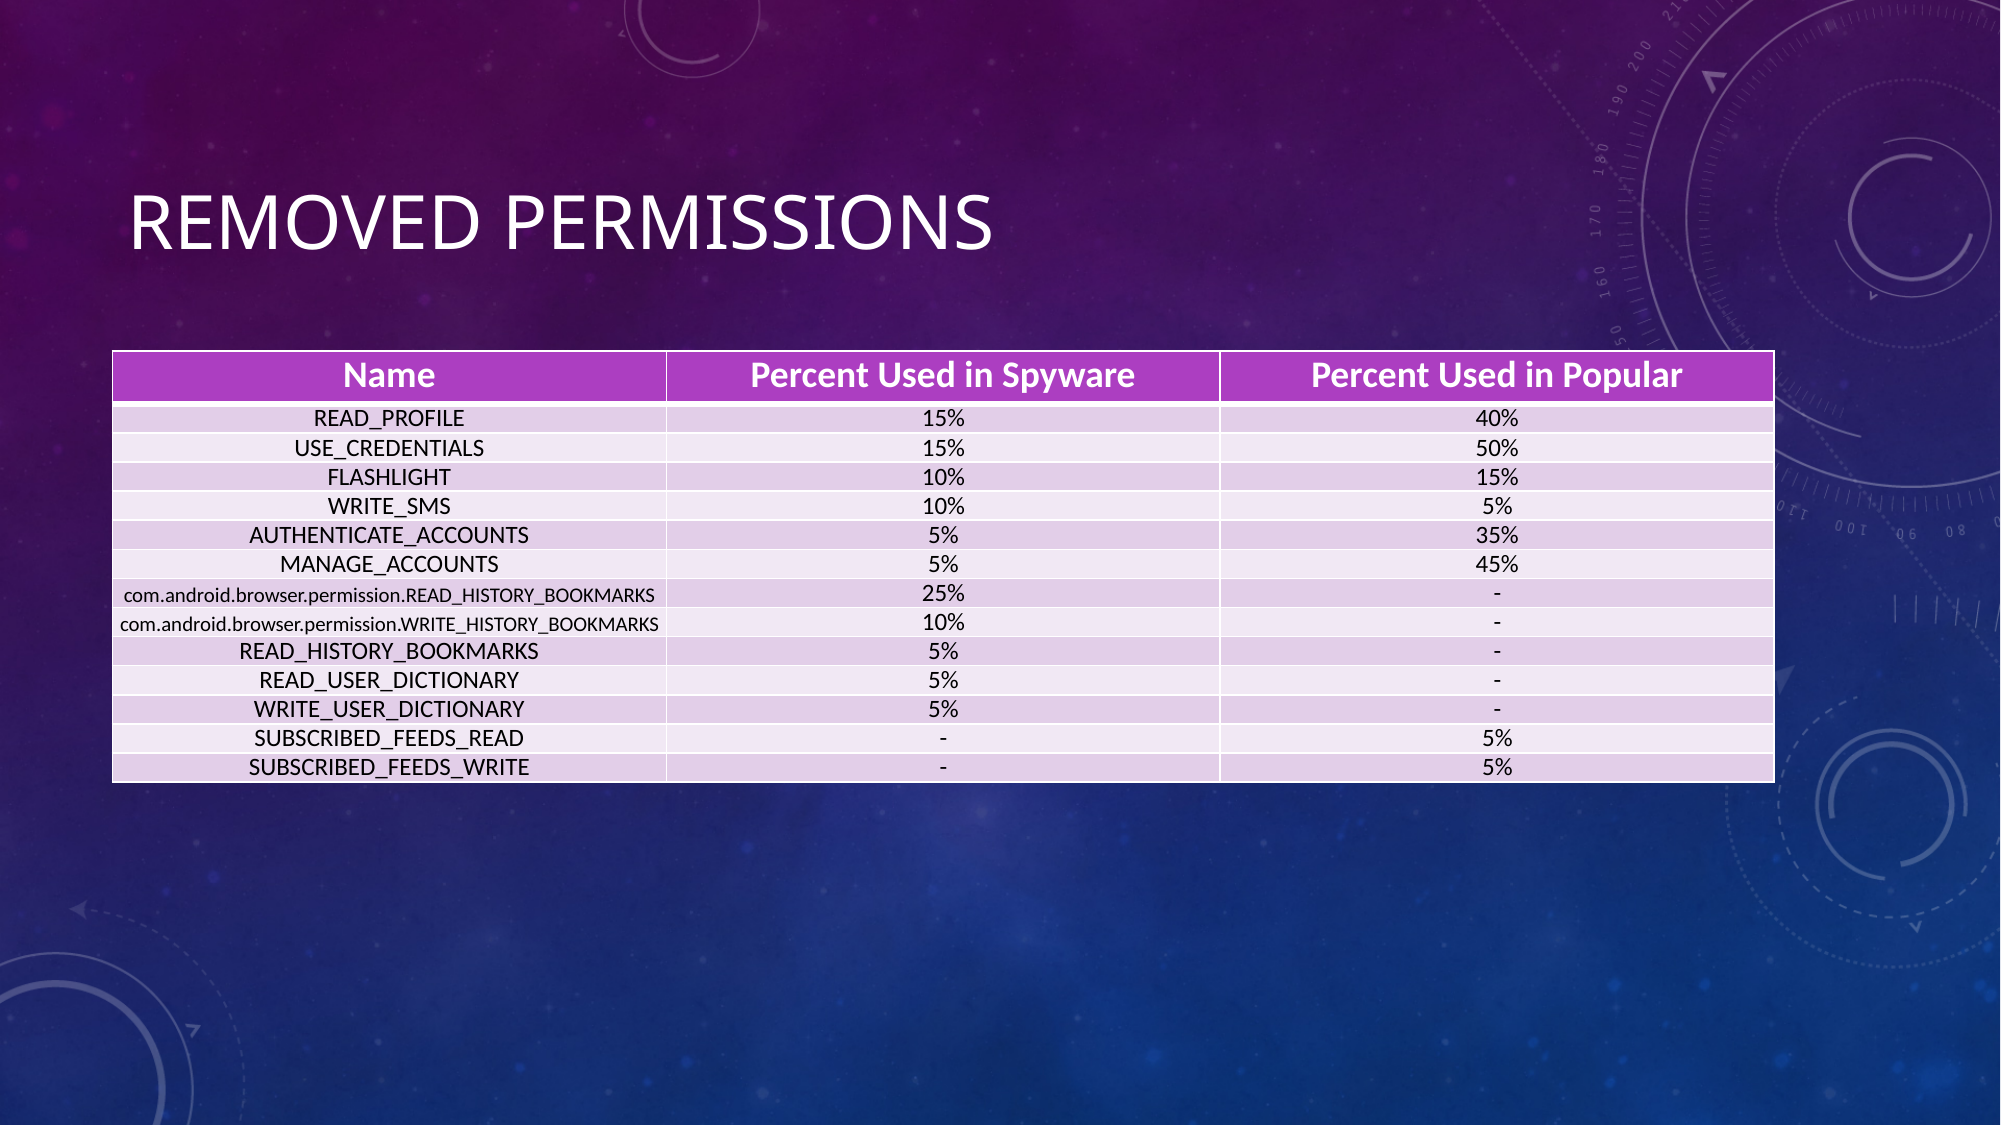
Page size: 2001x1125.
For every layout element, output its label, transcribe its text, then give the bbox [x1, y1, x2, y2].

table_cell - [1221, 637, 1773, 665]
table_cell com.android.browser.permission.WRITE_HISTORY_BOOKMARKS [113, 608, 666, 636]
table_cell USE_CREDENTIALS [113, 434, 666, 461]
table_cell SUBSCRIBED_FEEDS_WRITE [113, 754, 666, 781]
table_cell 45% [1221, 550, 1773, 578]
title Removed Permissions [112, 99, 1775, 339]
table_cell READ_USER_DICTIONARY [113, 666, 666, 694]
table_cell SUBSCRIBED_FEEDS_READ [113, 725, 666, 752]
picture [0, 0, 2001, 1125]
table_cell AUTHENTICATE_ACCOUNTS [113, 521, 666, 549]
table_cell 10% [667, 463, 1219, 490]
table_cell 15% [667, 407, 1219, 432]
table_cell 25% [667, 579, 1219, 607]
table_cell 5% [667, 637, 1219, 665]
table_cell 15% [1221, 463, 1773, 490]
table_header Name [113, 352, 666, 401]
table_cell 10% [667, 492, 1219, 519]
table_cell READ_PROFILE [113, 407, 666, 432]
table_cell 40% [1221, 407, 1773, 432]
table_cell - [667, 754, 1219, 781]
table_cell MANAGE_ACCOUNTS [113, 550, 666, 578]
table_cell - [1221, 696, 1773, 723]
table_cell WRITE_USER_DICTIONARY [113, 696, 666, 723]
table_cell FLASHLIGHT [113, 463, 666, 490]
table_cell 5% [1221, 725, 1773, 752]
table_cell WRITE_SMS [113, 492, 666, 519]
table_header Percent Used in Popular [1221, 352, 1773, 401]
table_cell 5% [1221, 754, 1773, 781]
table_cell - [1221, 666, 1773, 694]
table_cell 5% [1221, 492, 1773, 519]
table_header Percent Used in Spyware [667, 352, 1219, 401]
table_cell - [1221, 608, 1773, 636]
table_cell 5% [667, 521, 1219, 549]
table_cell 5% [667, 696, 1219, 723]
table_cell - [667, 725, 1219, 752]
table_cell 10% [667, 608, 1219, 636]
table_cell 35% [1221, 521, 1773, 549]
table_cell 50% [1221, 434, 1773, 461]
table_cell com.android.browser.permission.READ_HISTORY_BOOKMARKS [113, 579, 666, 607]
table_cell 5% [667, 666, 1219, 694]
table_cell 15% [667, 434, 1219, 461]
table_cell - [1221, 579, 1773, 607]
table_cell 5% [667, 550, 1219, 578]
table_cell READ_HISTORY_BOOKMARKS [113, 637, 666, 665]
